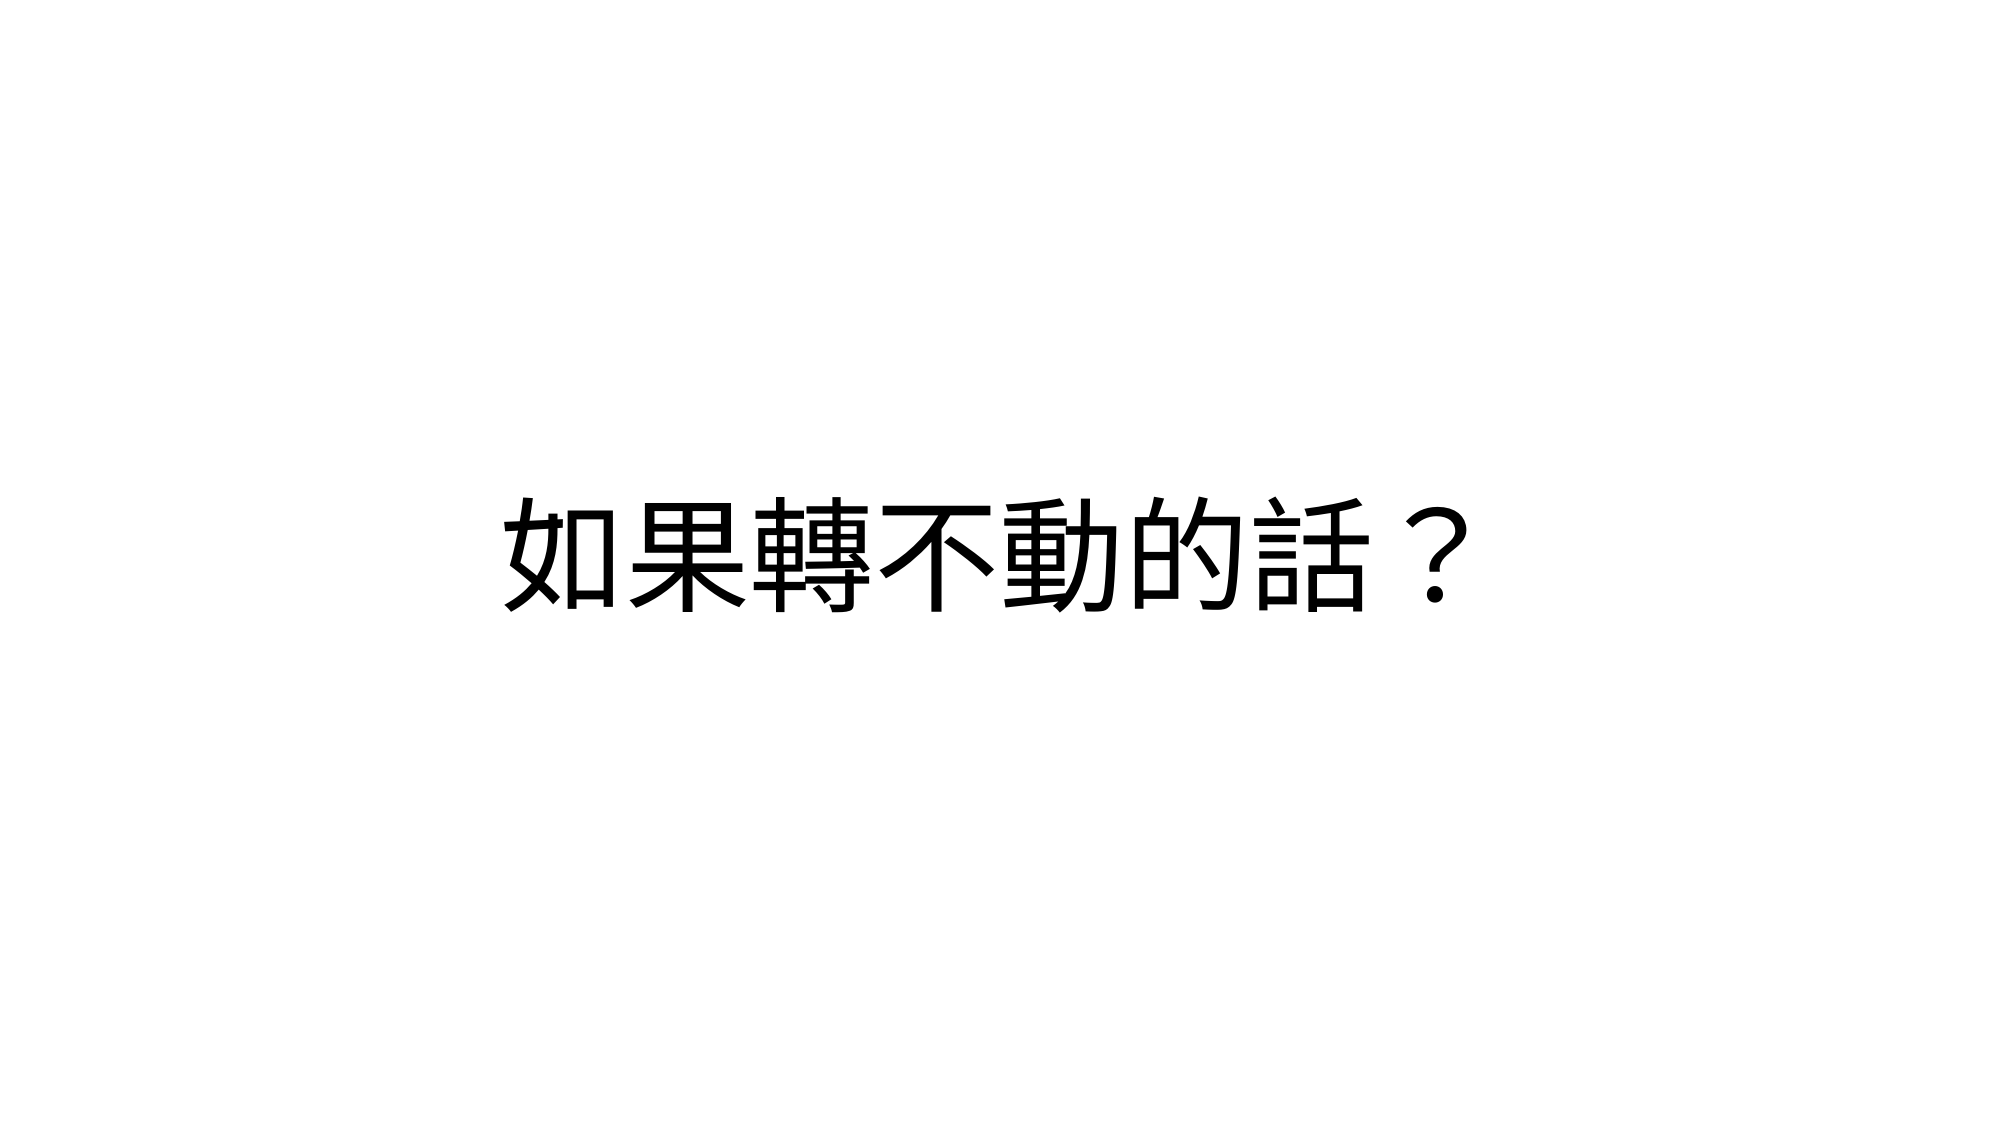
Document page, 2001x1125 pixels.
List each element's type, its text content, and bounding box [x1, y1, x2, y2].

title 如果轉不動的話？ [137, 453, 1863, 672]
